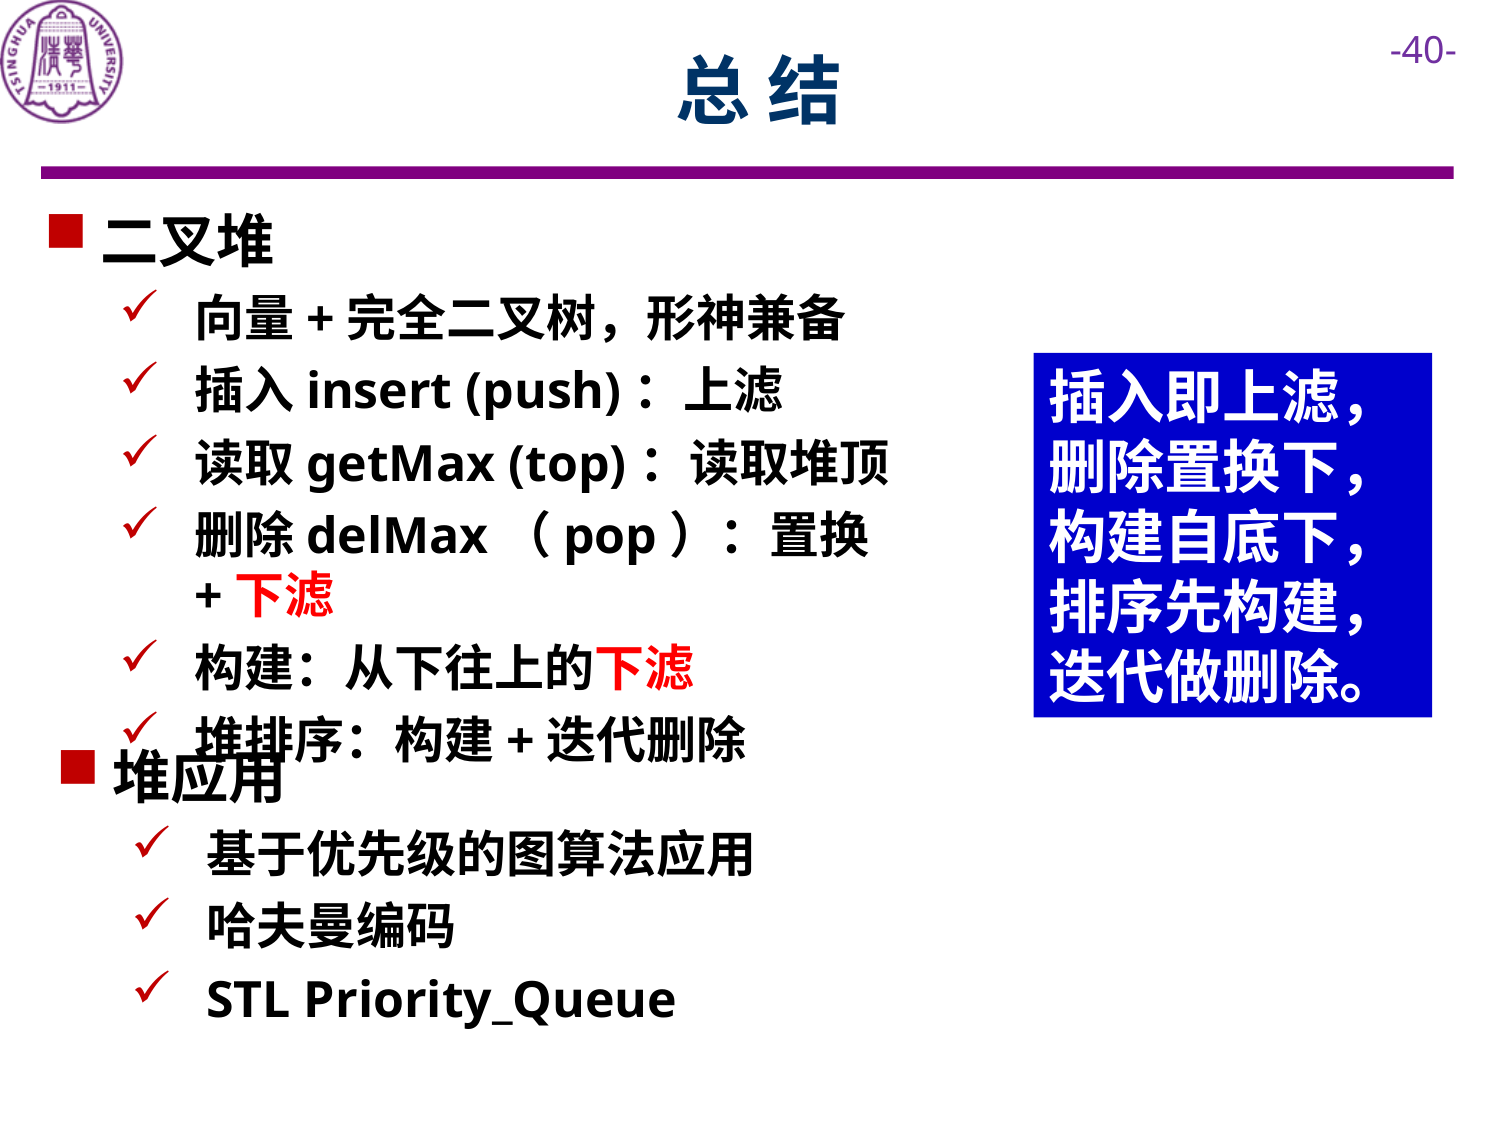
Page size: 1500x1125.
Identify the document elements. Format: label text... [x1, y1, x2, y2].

title 总 结 [135, 13, 1383, 165]
text_box 堆应用 基于优先级的图算法应用 哈夫曼编码 STL Priority_Queue [41, 732, 939, 1035]
picture [0, 0, 124, 124]
text_box 二叉堆 向量+完全二叉树，形神兼备 插入insert (push)：上滤 读取getMax (top)：读取堆顶 删除delMax（pop）：置换+下滤 构建：从下往上的下滤 堆排序：构建+迭代删除 [29, 196, 987, 777]
text_box 插入即上滤， 删除置换下， 构建自底下， 排序先构建， 迭代做删除。 [1033, 352, 1433, 718]
